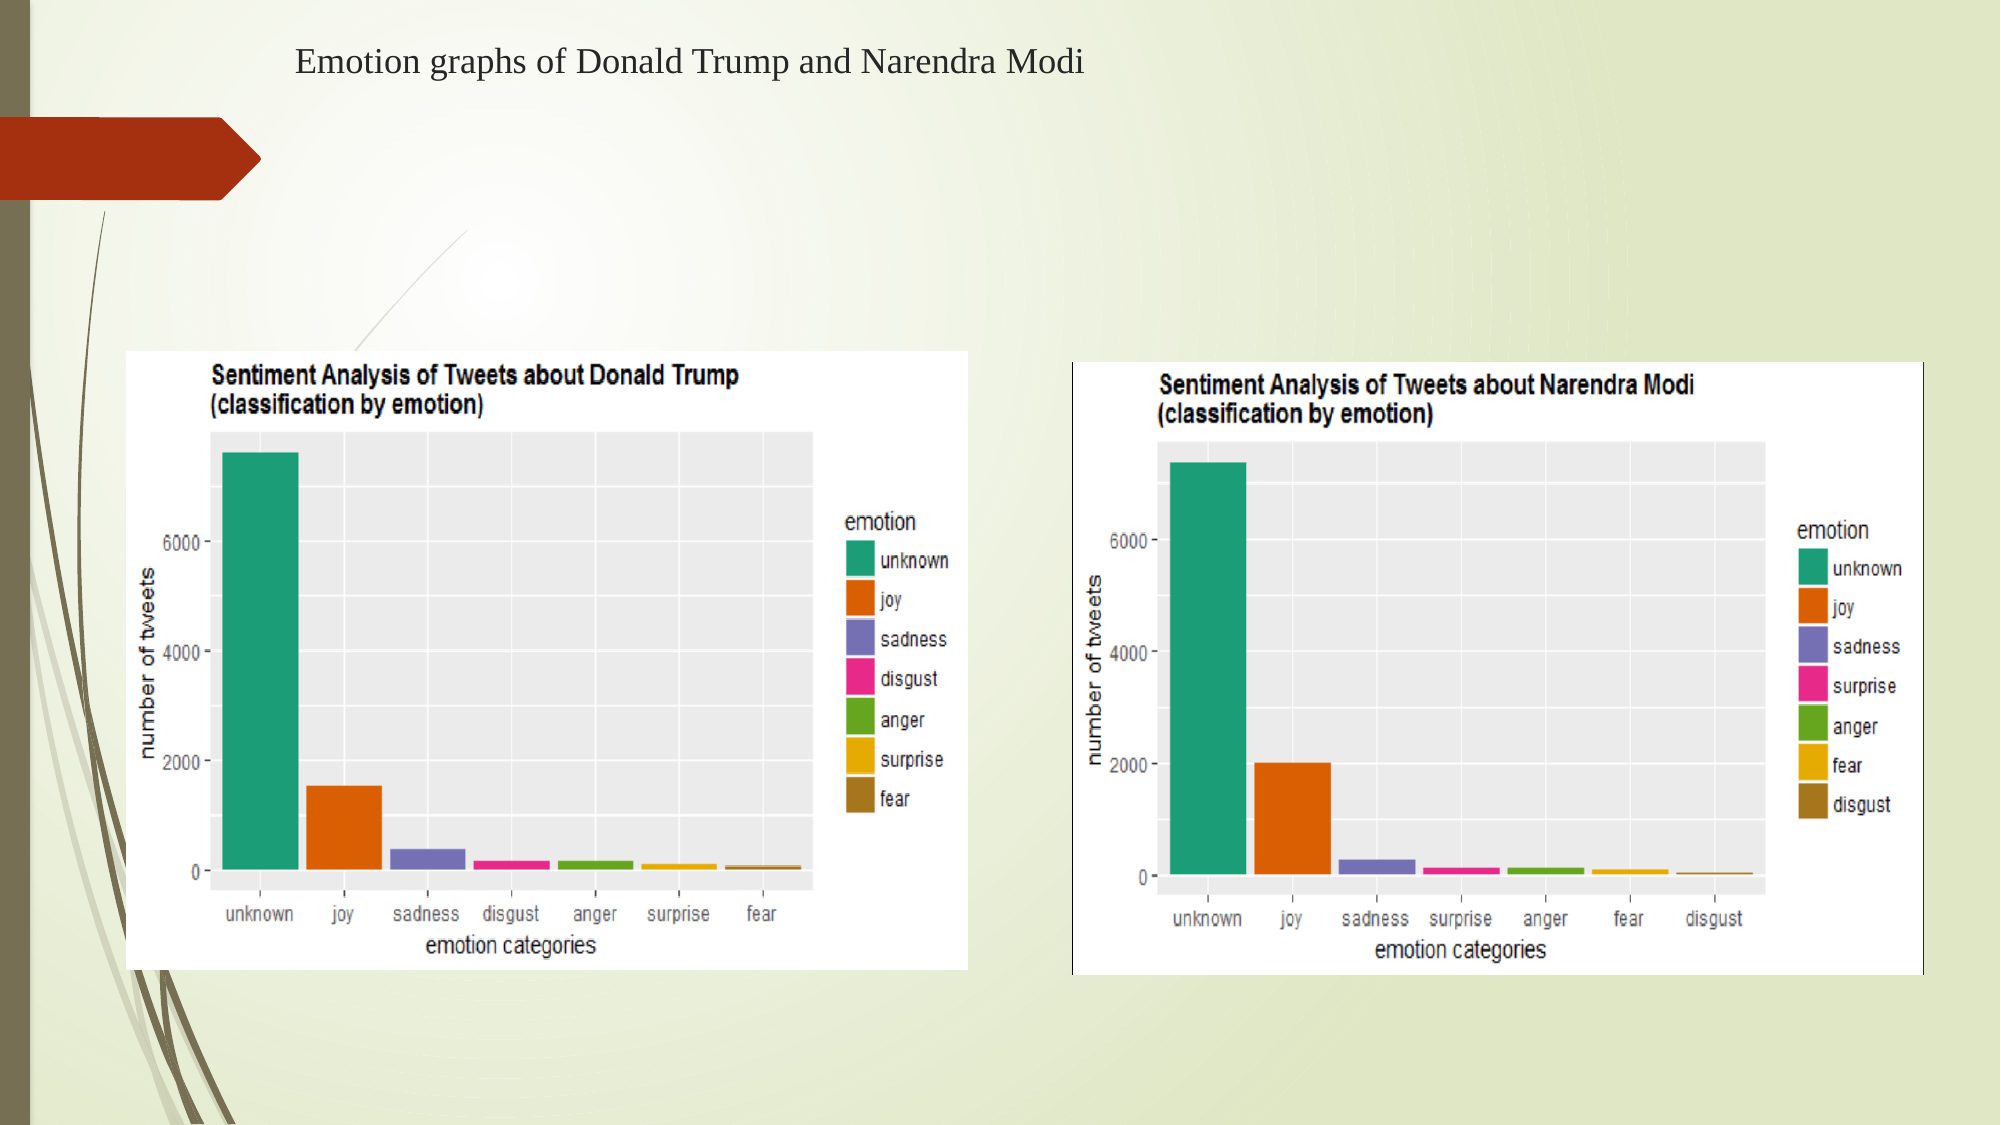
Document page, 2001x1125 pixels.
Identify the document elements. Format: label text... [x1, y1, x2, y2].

title Emotion graphs of Donald Trump and Narendra Modi [279, 0, 1742, 211]
picture [1071, 362, 1924, 976]
picture [126, 351, 968, 970]
